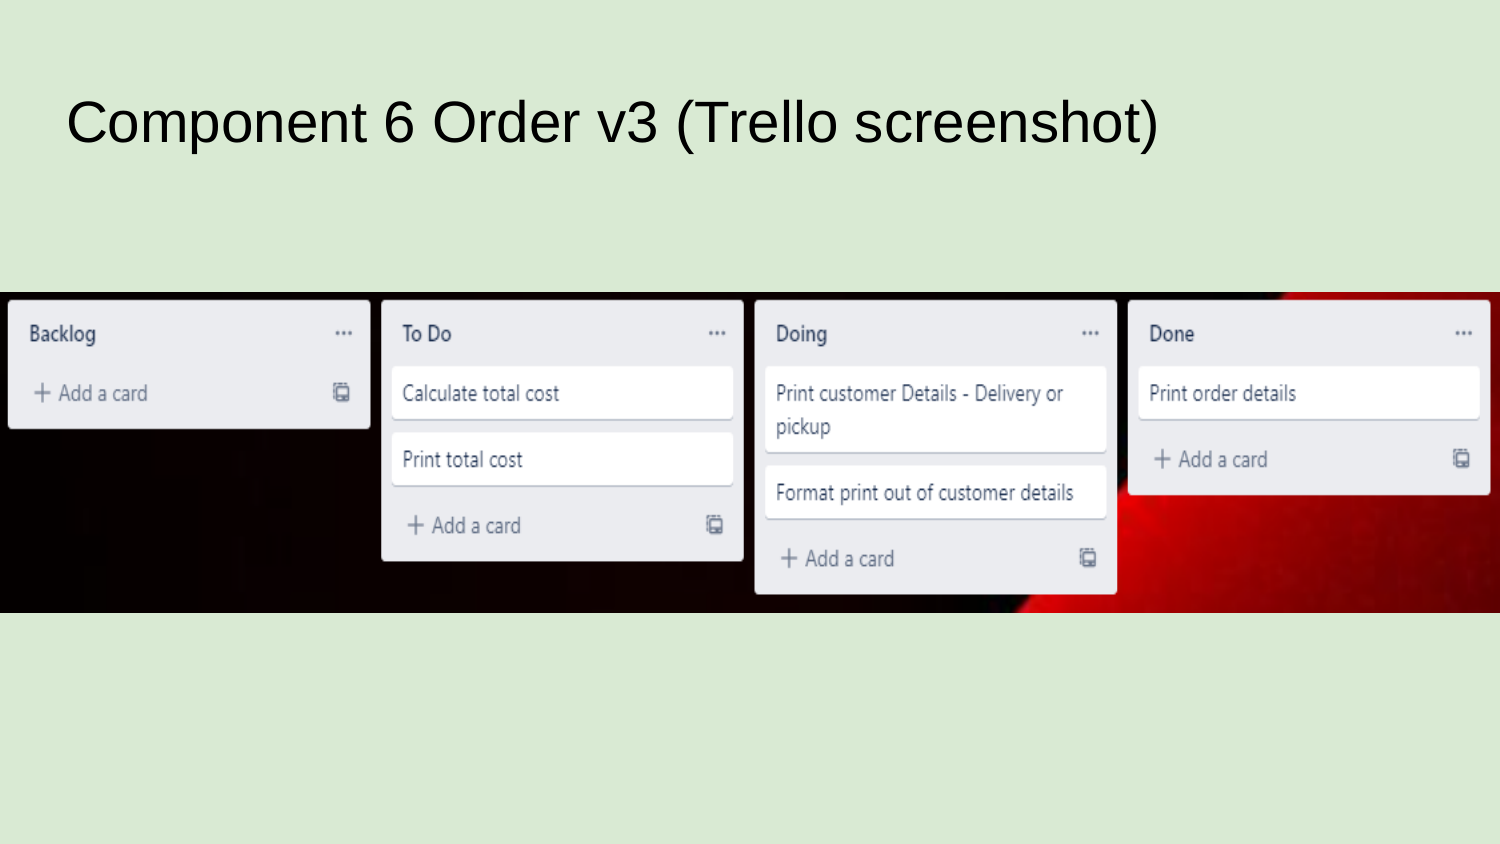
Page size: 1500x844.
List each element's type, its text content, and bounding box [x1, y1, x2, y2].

title Component 6 Order v3 (Trello screenshot) [51, 69, 1449, 164]
picture [0, 292, 1500, 613]
